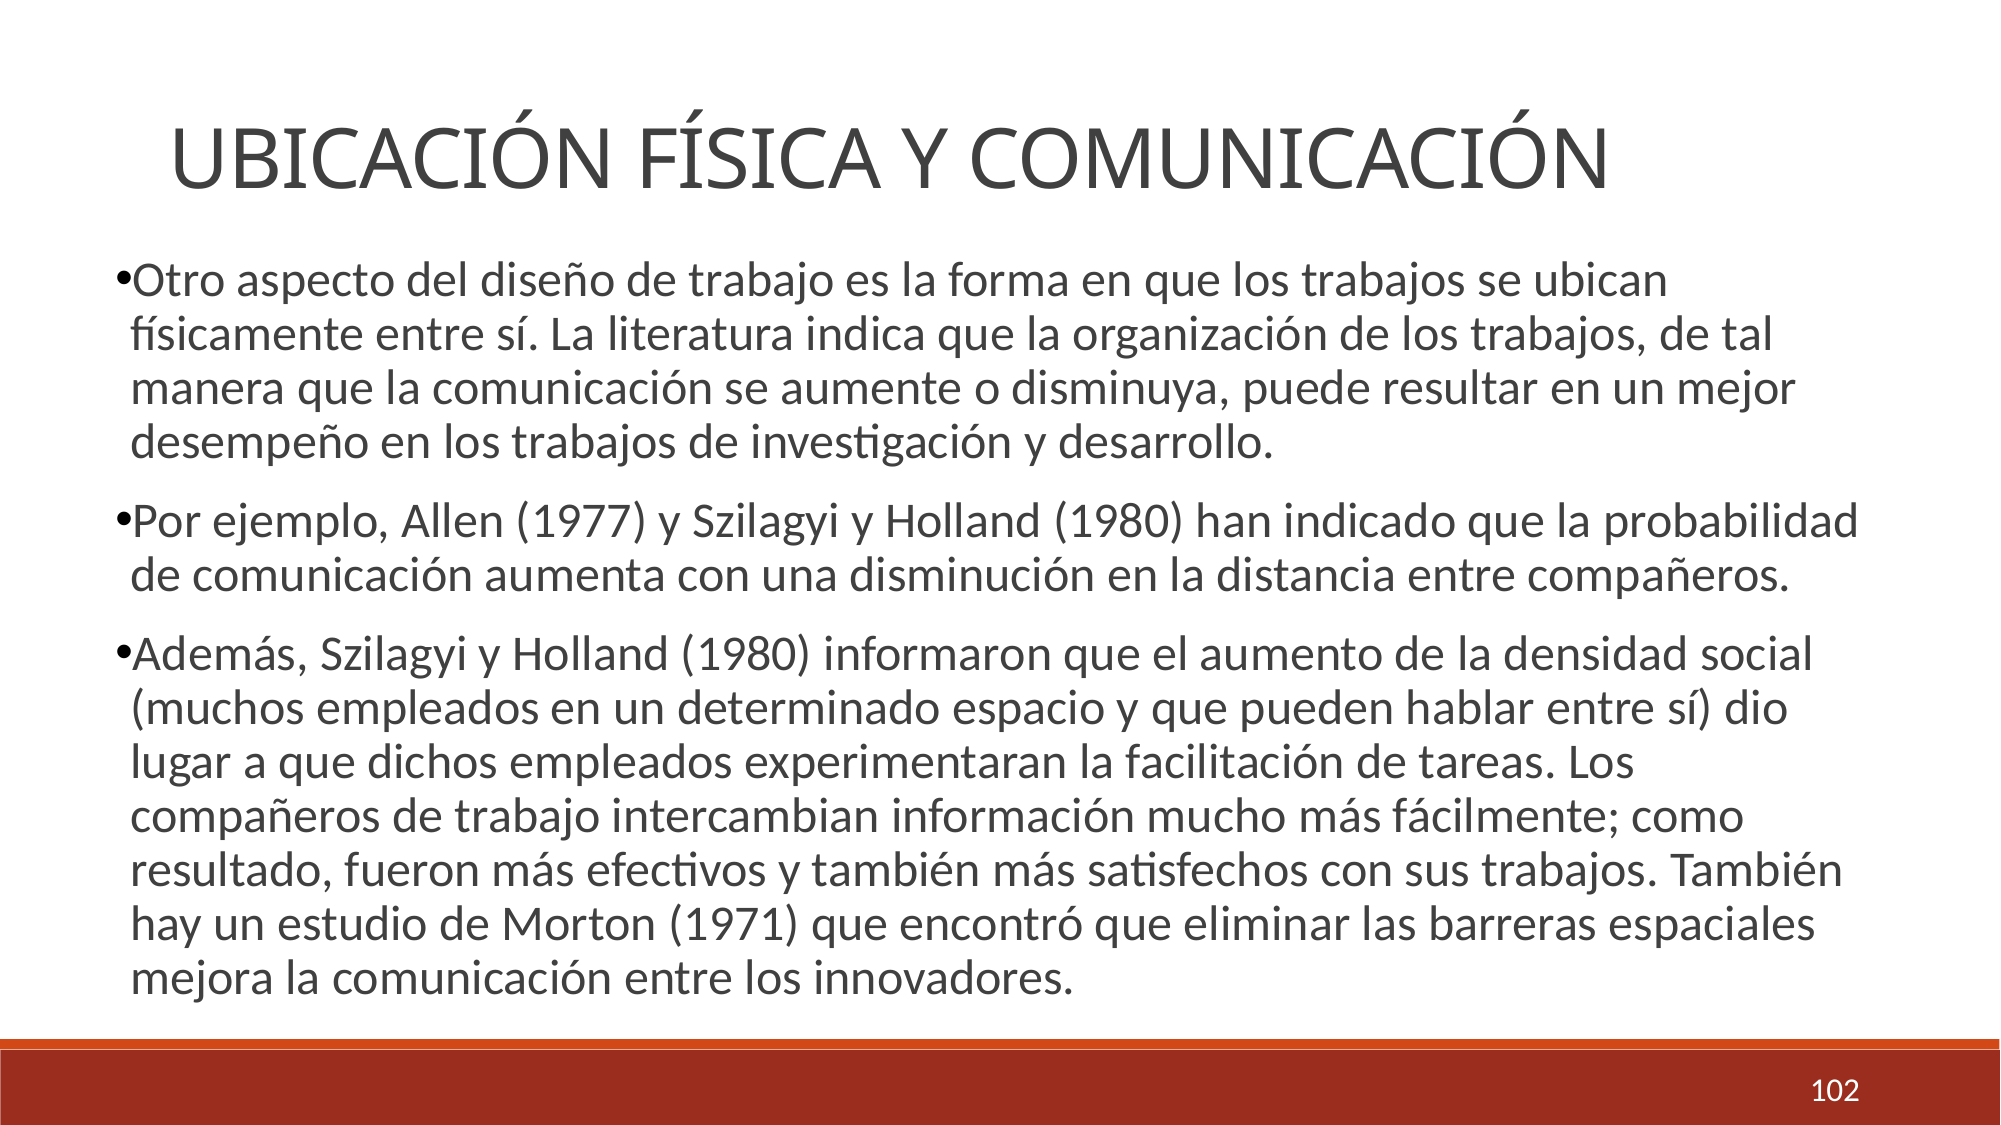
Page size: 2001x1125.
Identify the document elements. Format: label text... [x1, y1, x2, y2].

slide_number 102 [126, 1061, 1875, 1115]
text_box Otro aspecto del diseño de trabajo es la forma en que los trabajos se ubican físicamente entre sí. La literatura indica que la organización de los trabajos, de tal manera que la comunicación se aumente o disminuya, puede resultar en un mejor desempeño en los trabajos de investigación y desarrollo. Por ejemplo, Allen (1977) y Szilagyi y Holland (1980) han indicado que la probabilidad de comunicación aumenta con una disminución en la distancia entre compañeros. Además, Szilagyi y Holland (1980) informaron que el aumento de la densidad social (muchos empleados en un determinado espacio y que pueden hablar entre sí) dio lugar a que dichos empleados experimentaran la facilitación de tareas. Los compañeros de trabajo intercambian información mucho más fácilmente; como resultado, fueron más efectivos y también más satisfechos con sus trabajos. También hay un estudio de Morton (1971) que encontró que eliminar las barreras espaciales mejora la comunicación entre los innovadores. [100, 246, 1901, 851]
text_box UBICACIÓN FÍSICA Y COMUNICACIÓN [154, 113, 1875, 246]
